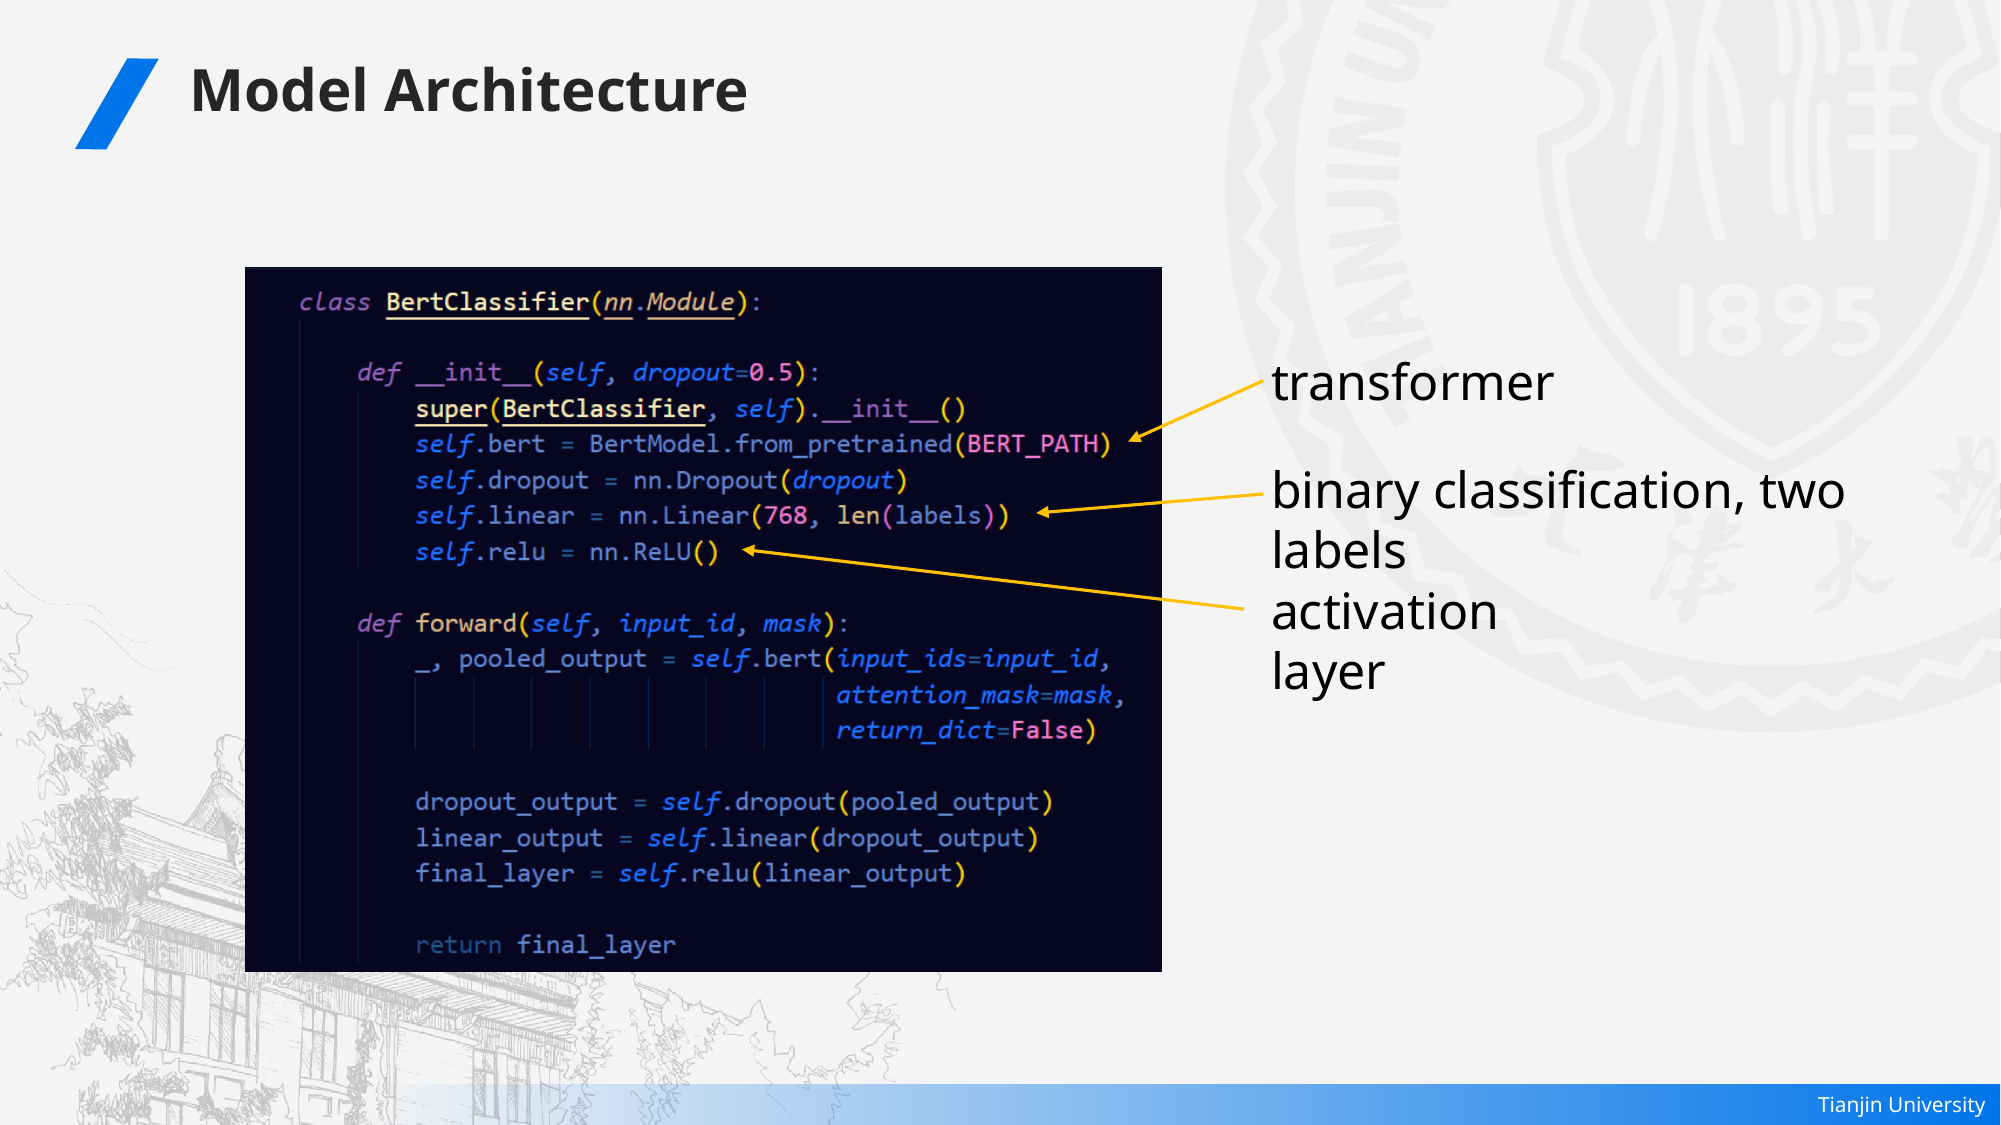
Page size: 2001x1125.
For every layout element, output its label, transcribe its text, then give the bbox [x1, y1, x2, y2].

picture [245, 267, 1162, 972]
text_box activation layer [1270, 579, 1613, 700]
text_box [148, 45, 743, 182]
text_box transformer [1270, 350, 1613, 411]
text_box [74, 58, 148, 150]
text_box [1036, 493, 1264, 513]
text_box binary classification, two labels [1270, 458, 1944, 578]
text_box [741, 549, 1244, 610]
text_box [1128, 380, 1264, 442]
